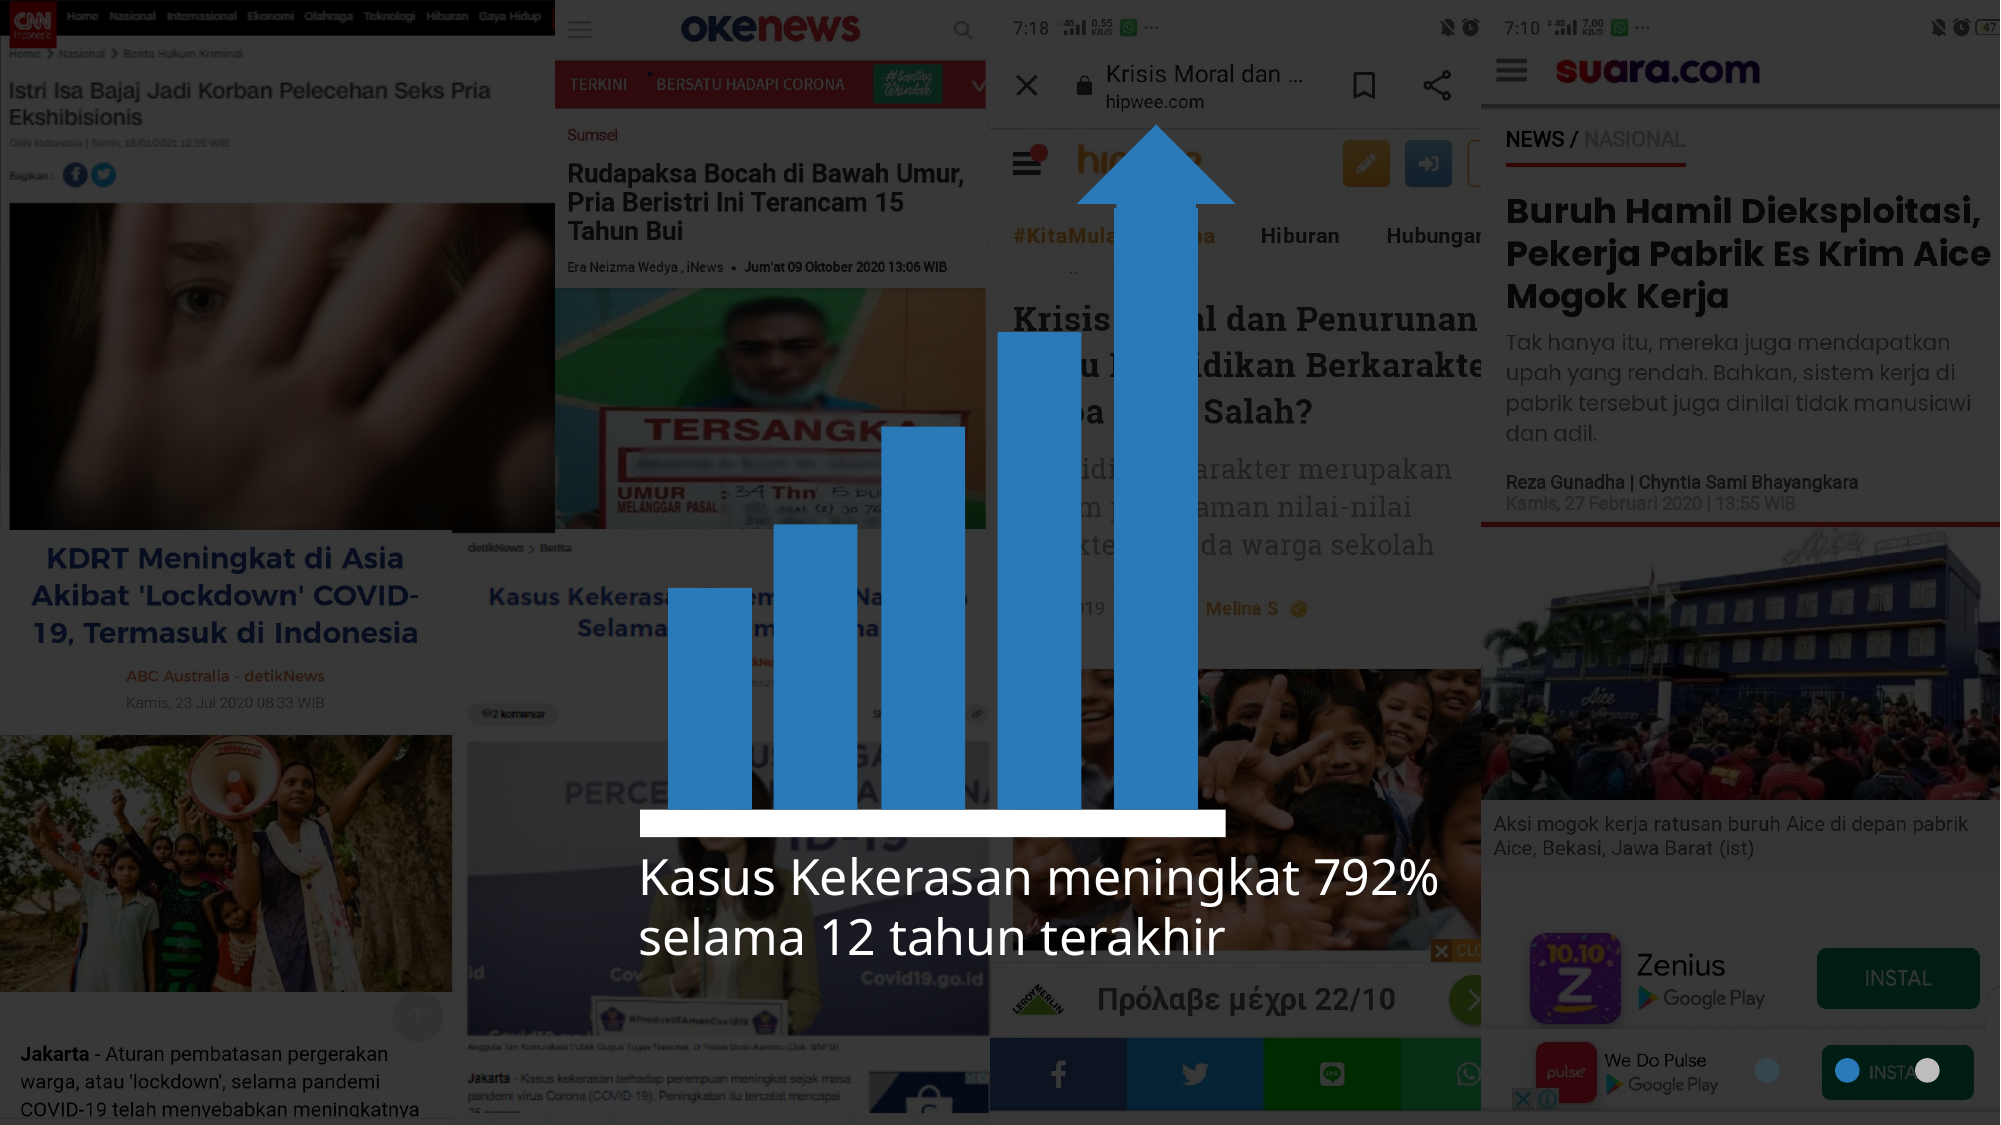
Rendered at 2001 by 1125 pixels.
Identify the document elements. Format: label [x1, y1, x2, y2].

text_box [640, 124, 1236, 838]
picture [0, 0, 2000, 1125]
